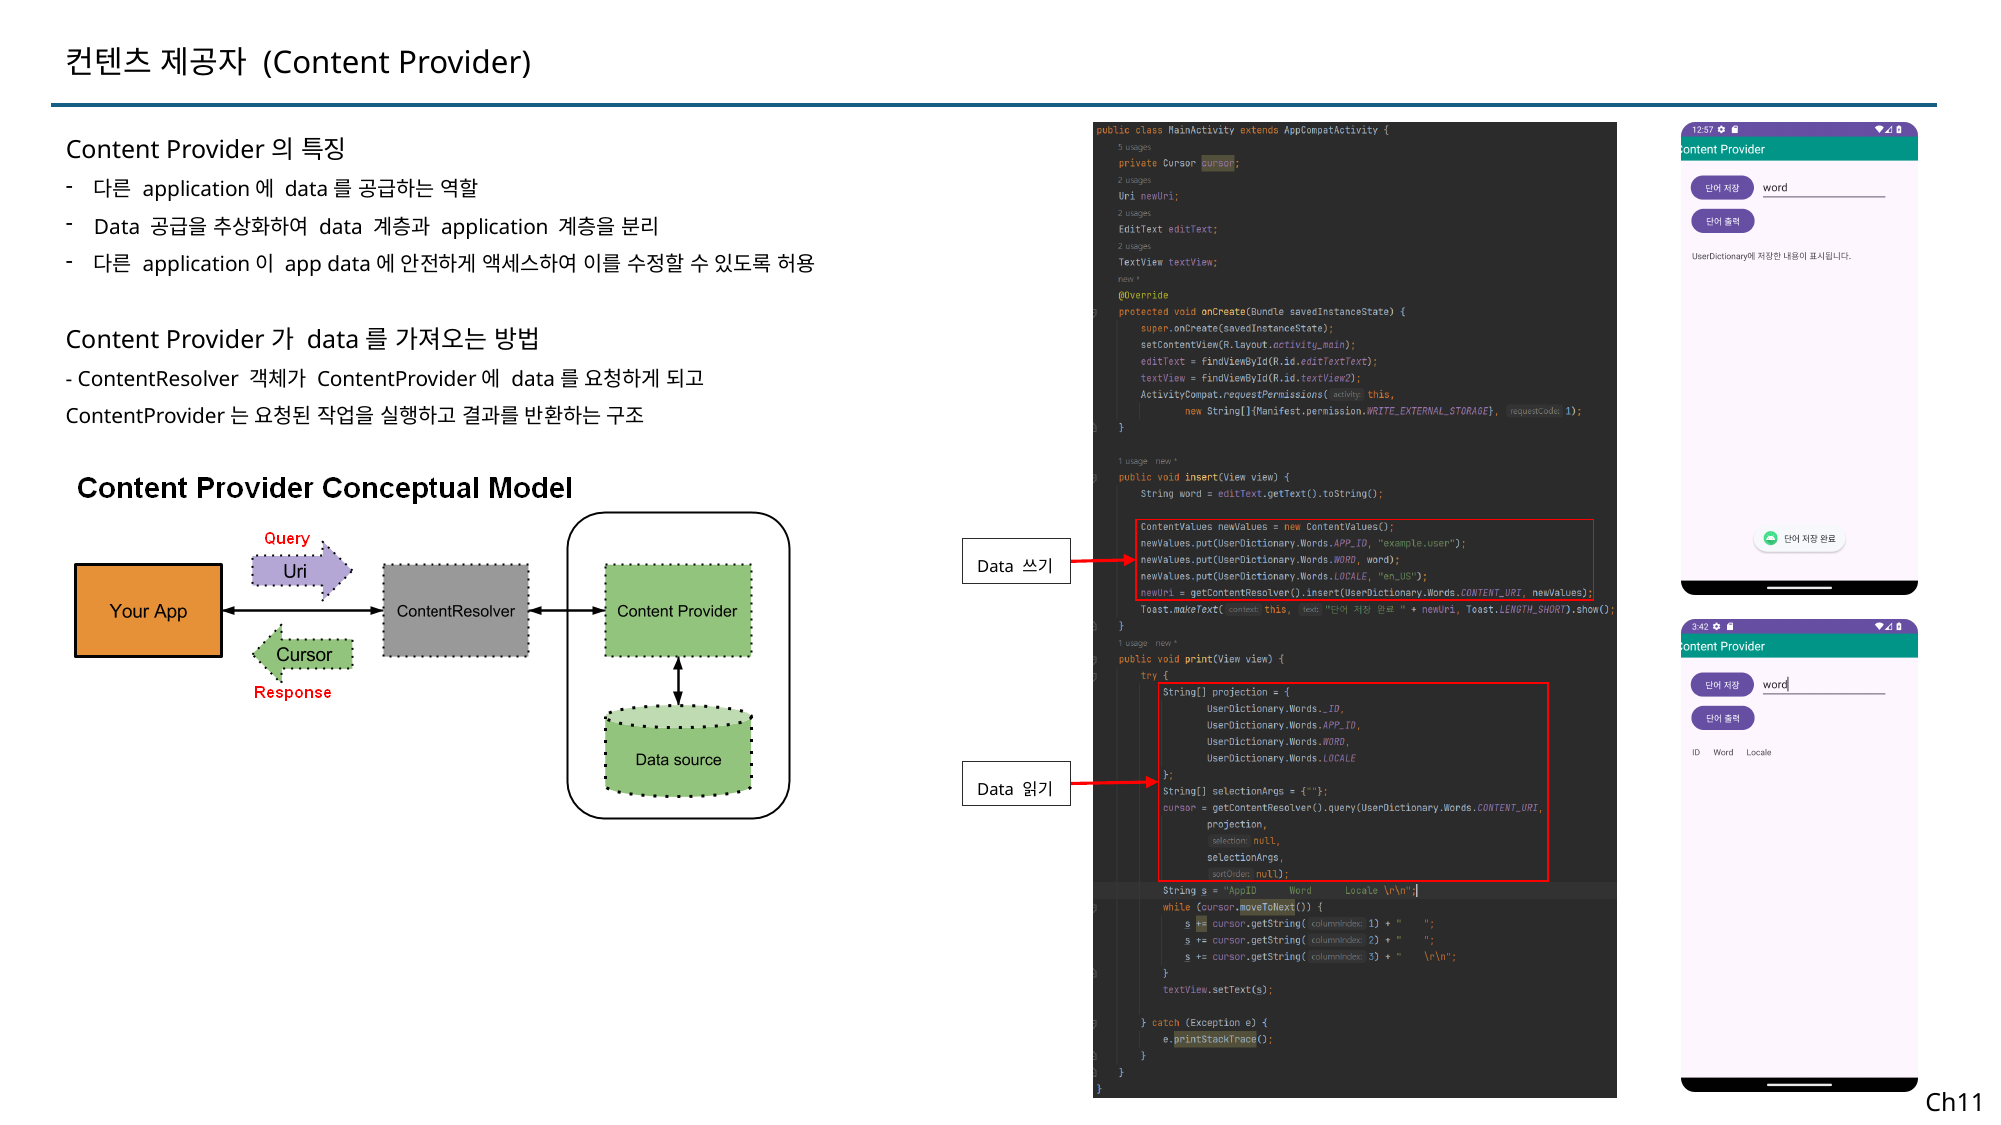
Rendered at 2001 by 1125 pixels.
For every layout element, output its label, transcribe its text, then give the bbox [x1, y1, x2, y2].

text_box Data 쓰기 [962, 538, 1071, 584]
text_box 컨텐츠 제공자 (Content Provider) [50, 34, 697, 87]
text_box Content Provider의 특징 다른 application에 data를 공급하는 역할 Data 공급을 추상화하여 data 계층과 application 계층을 분리 다른 application이 app data에 안전하게 액세스하여 이를 수정할 수 있도록 허용 [51, 111, 881, 284]
picture [1680, 618, 1918, 1093]
text_box Ch11 [1883, 1079, 2000, 1125]
picture [1093, 121, 1618, 1098]
text_box Data 읽기 [962, 761, 1071, 806]
text_box Content Provider가 data를 가져오는 방법 - ContentResolver 객체가 ContentProvider에 data를 요청하게 되고 ContentProvider는 요청된 작업을 실행하고 결과를 반환하는 구조 [50, 300, 833, 436]
picture [1680, 121, 1918, 596]
picture [67, 459, 802, 829]
